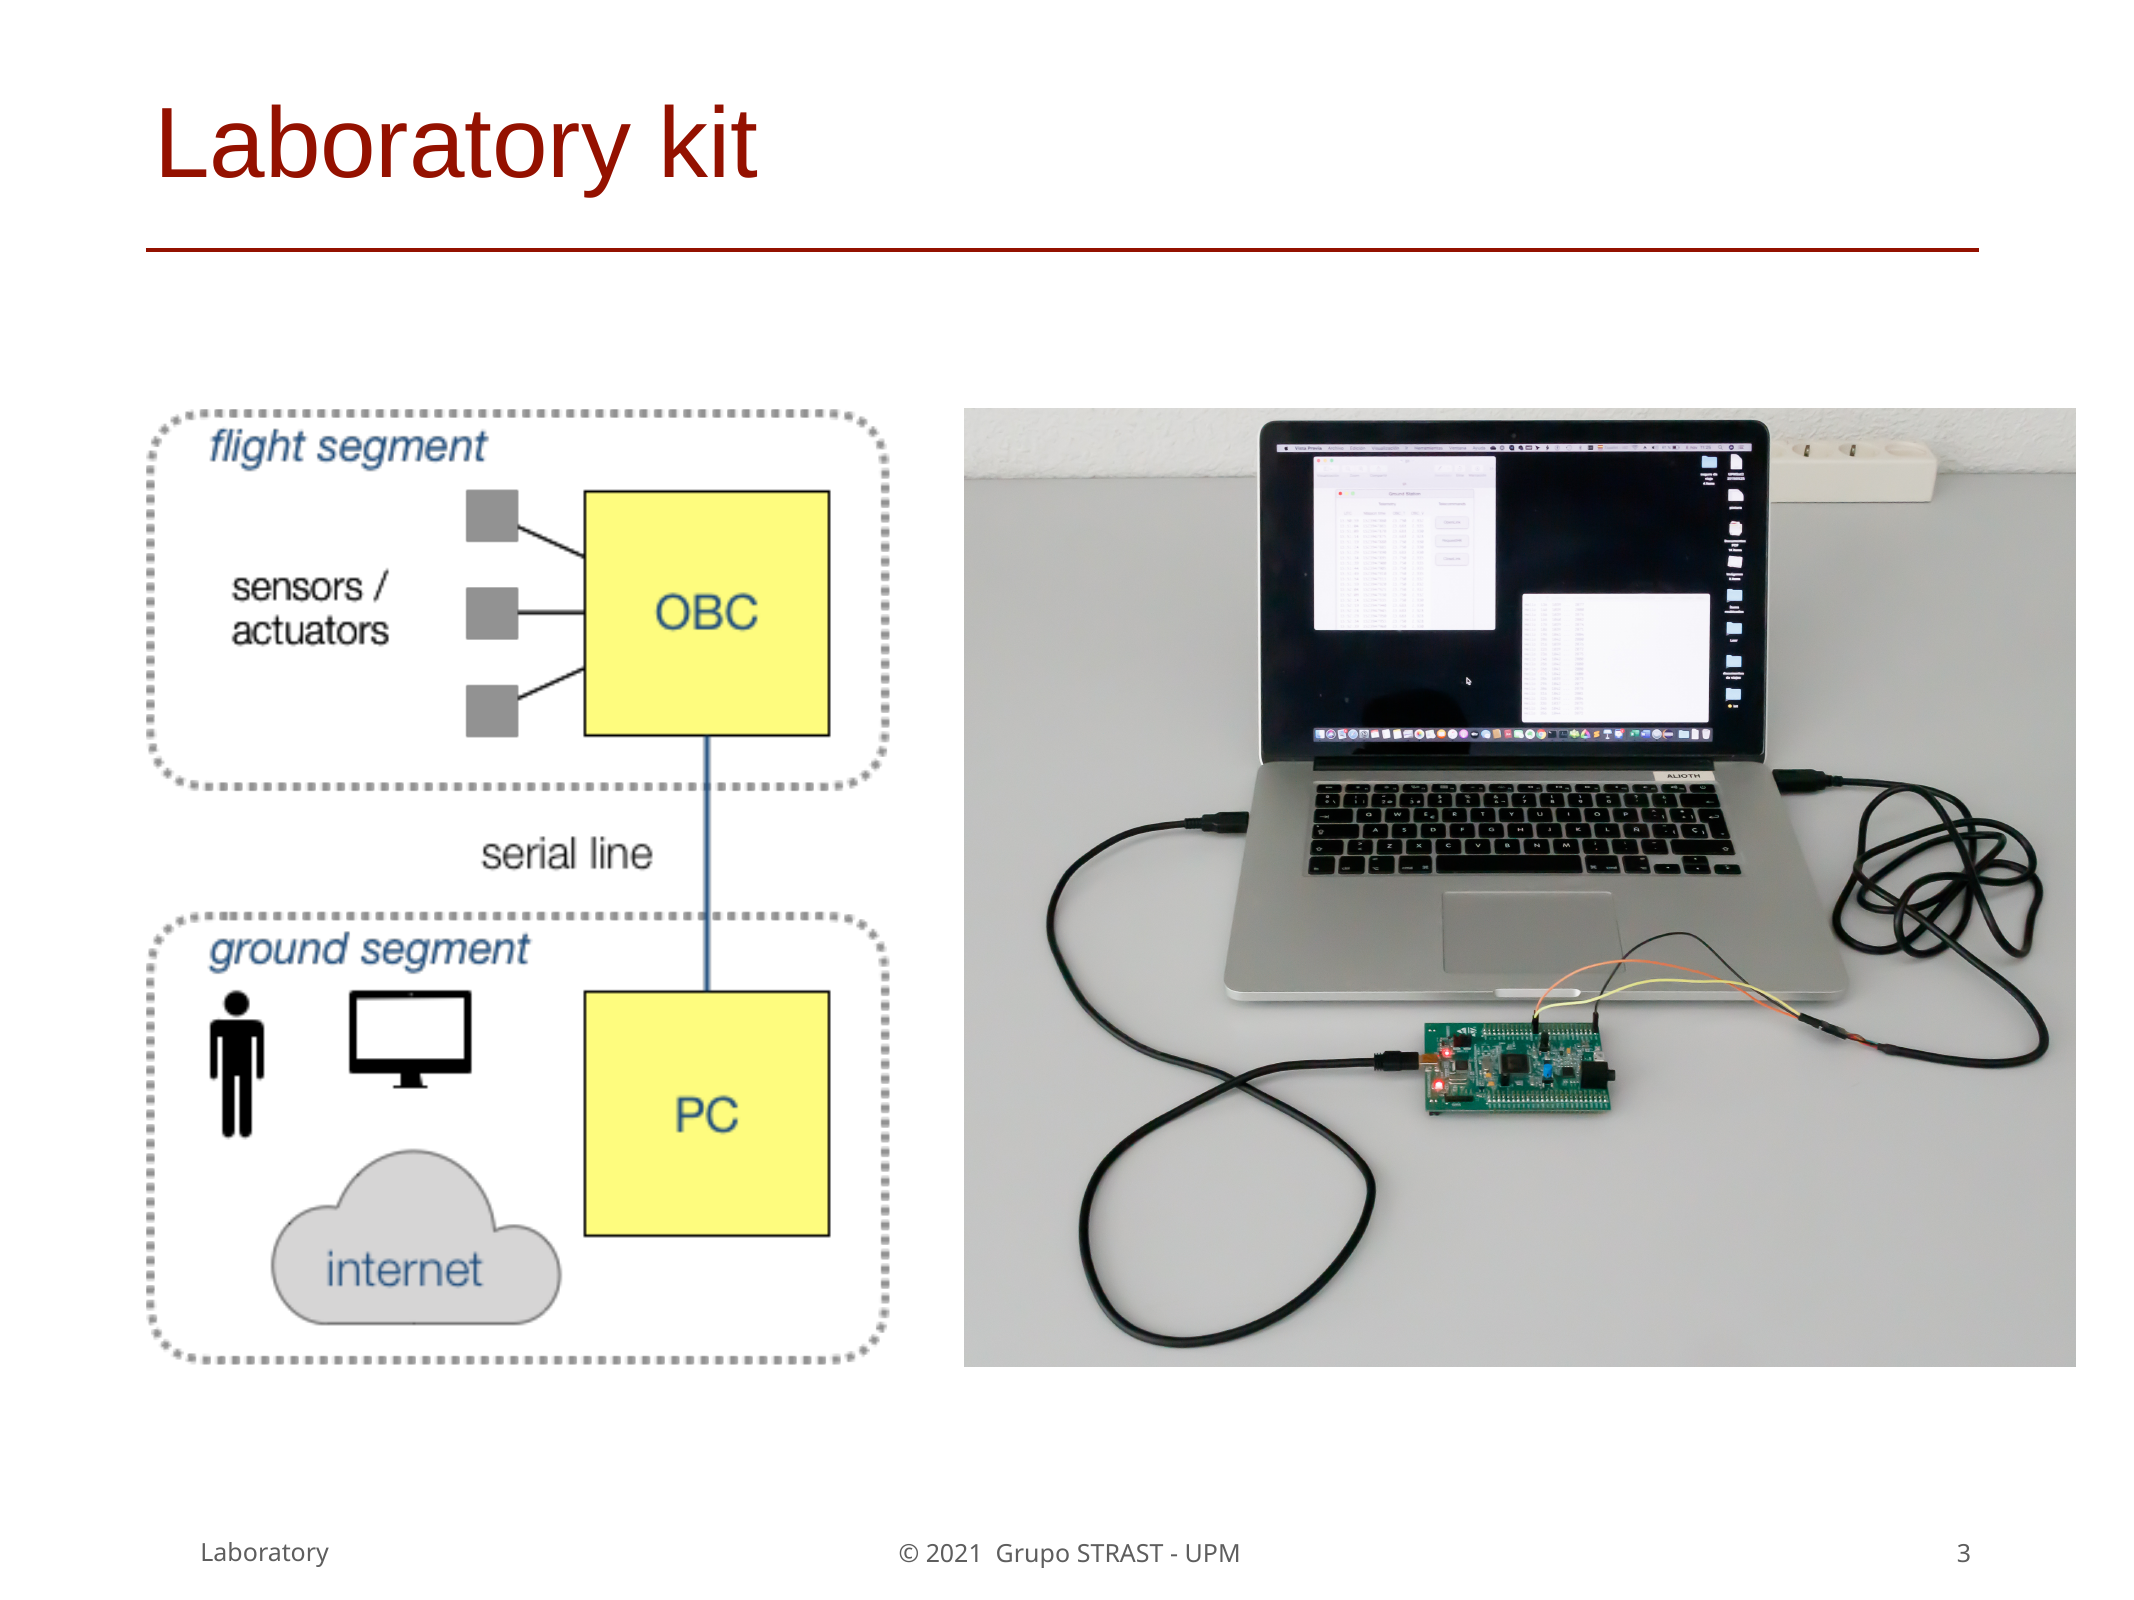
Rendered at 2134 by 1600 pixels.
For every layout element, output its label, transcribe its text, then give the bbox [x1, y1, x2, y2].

picture [964, 407, 2076, 1367]
slide_number 3 [1946, 1528, 1980, 1576]
title Laboratory kit [145, 32, 1980, 243]
picture [145, 407, 893, 1367]
